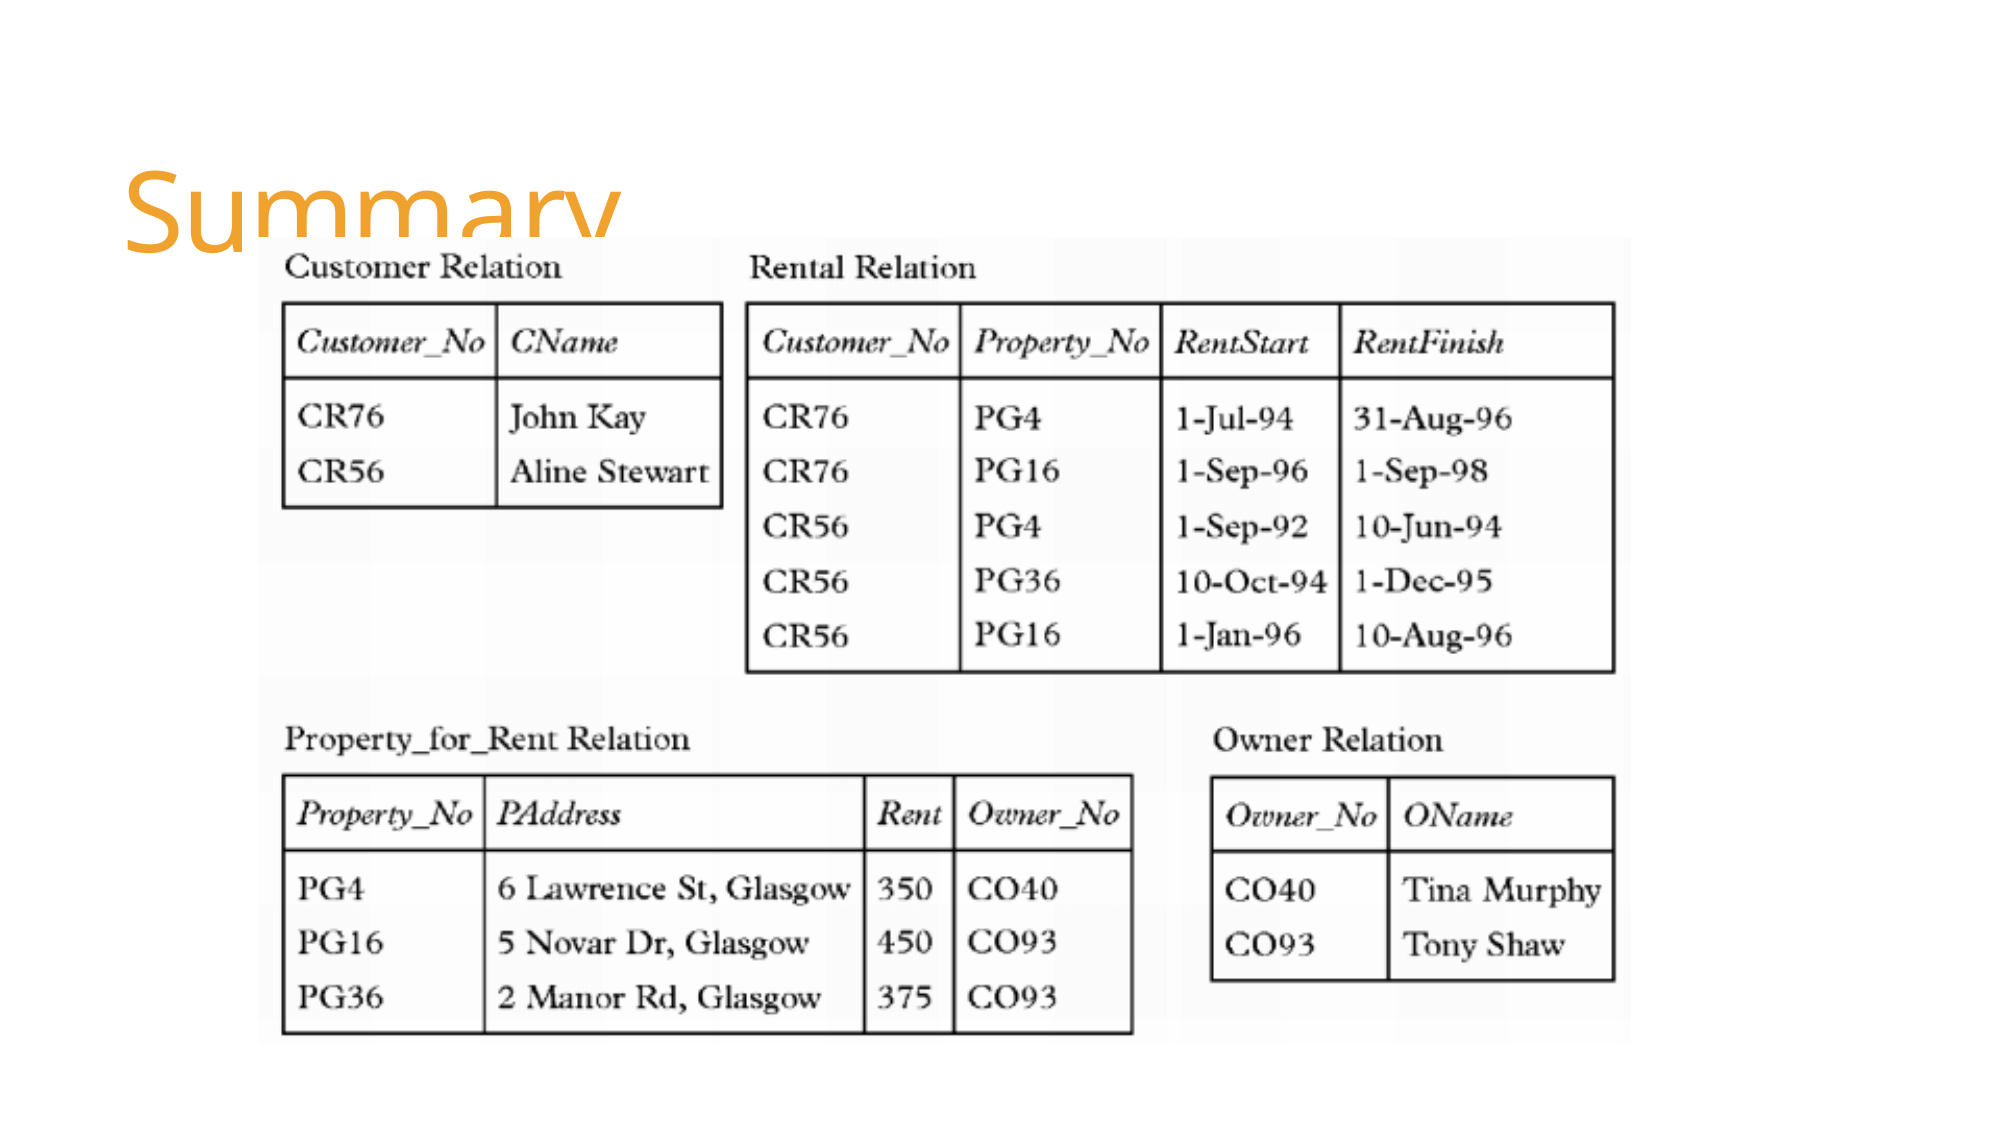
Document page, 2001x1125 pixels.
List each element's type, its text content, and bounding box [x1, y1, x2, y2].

picture [255, 237, 1631, 1045]
title Summary [107, 81, 1875, 354]
